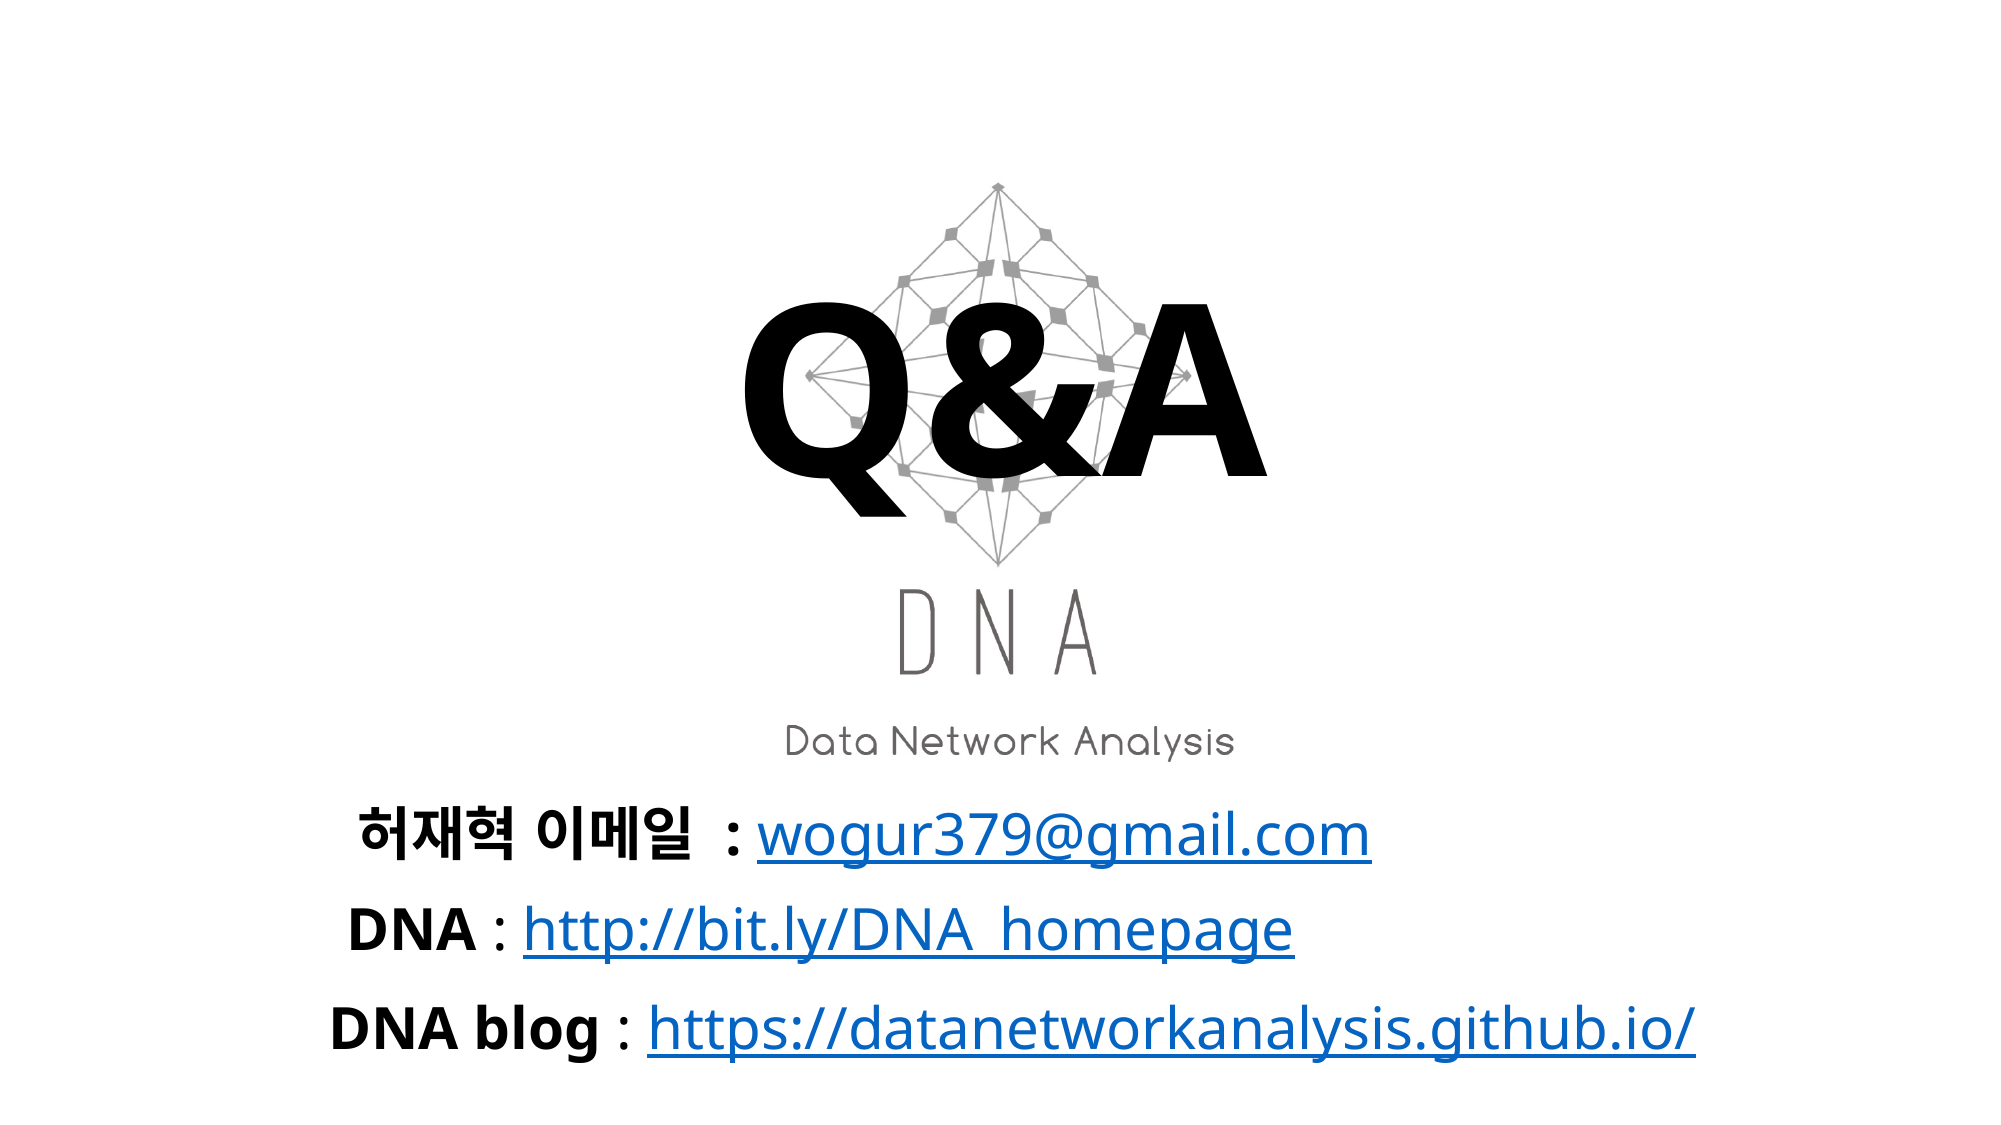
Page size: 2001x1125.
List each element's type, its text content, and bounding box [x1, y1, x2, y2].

text_box DNA : http://bit.ly/DNA_homepage [331, 884, 1310, 979]
text_box DNA blog : https://datanetworkanalysis.github.io/ [313, 983, 1711, 1078]
text_box 허재혁 이메일 : wogur379@gmail.com [343, 789, 1403, 884]
picture [656, 123, 1344, 811]
